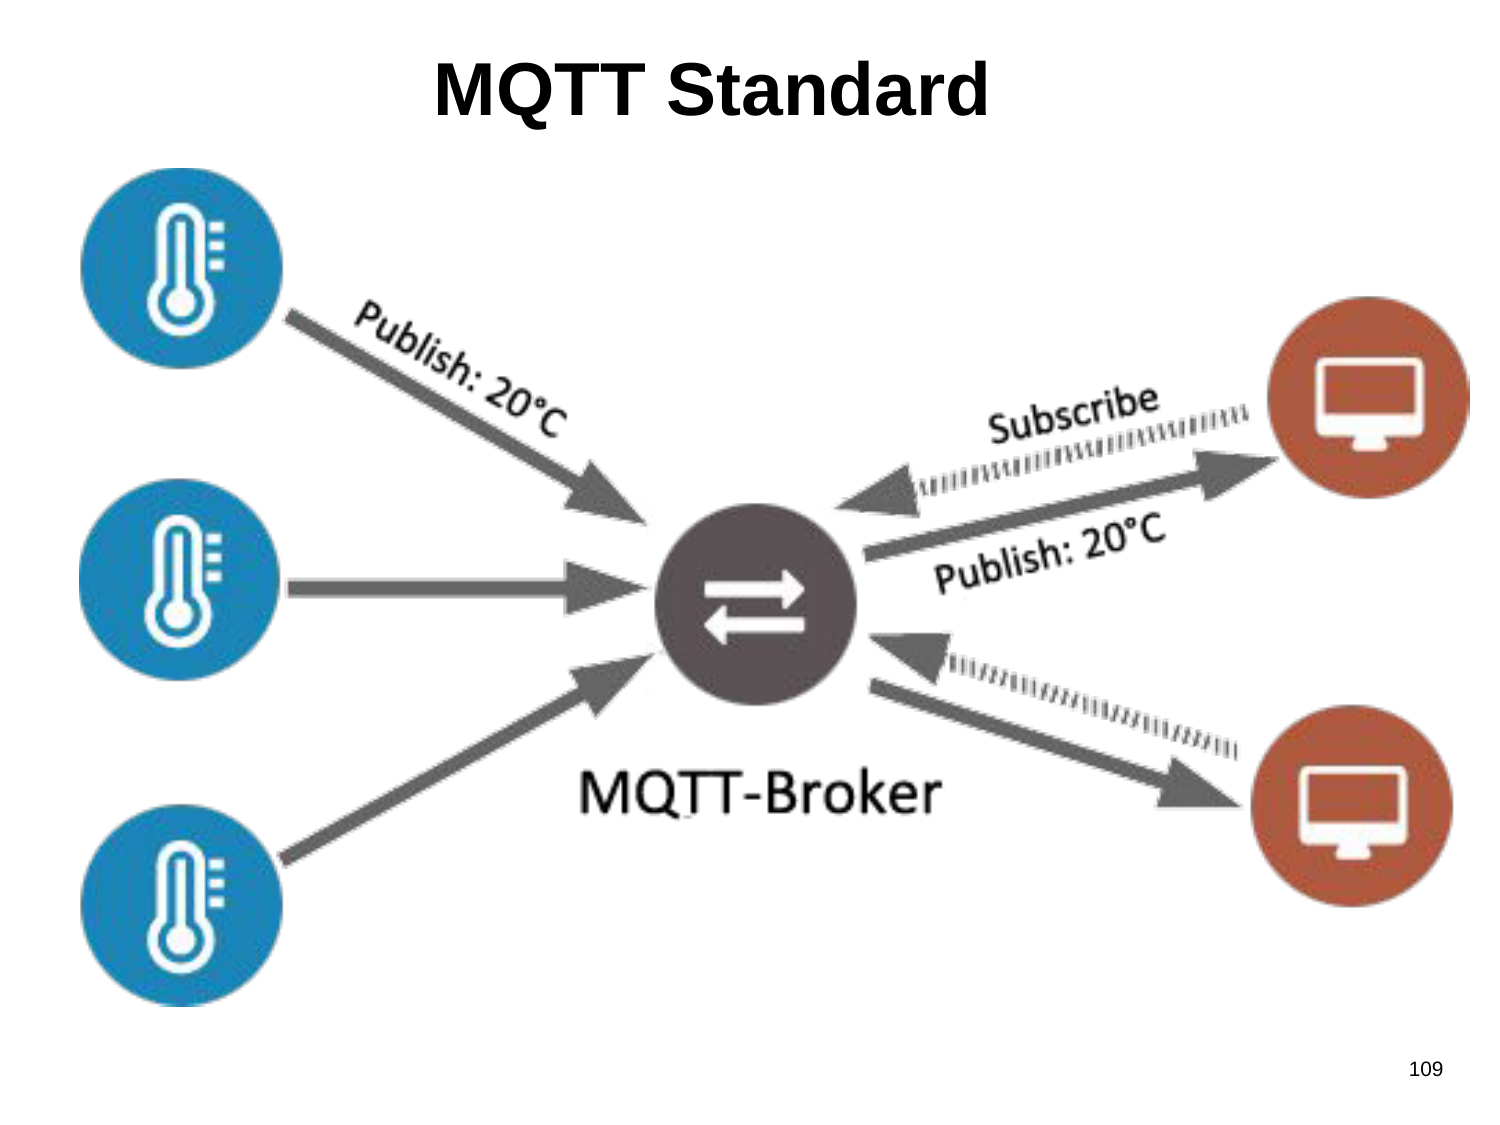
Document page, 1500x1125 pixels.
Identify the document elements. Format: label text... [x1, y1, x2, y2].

picture [79, 167, 1470, 1007]
text_box 109 [1406, 1053, 1446, 1081]
title MQTT Standard [431, 38, 1069, 166]
